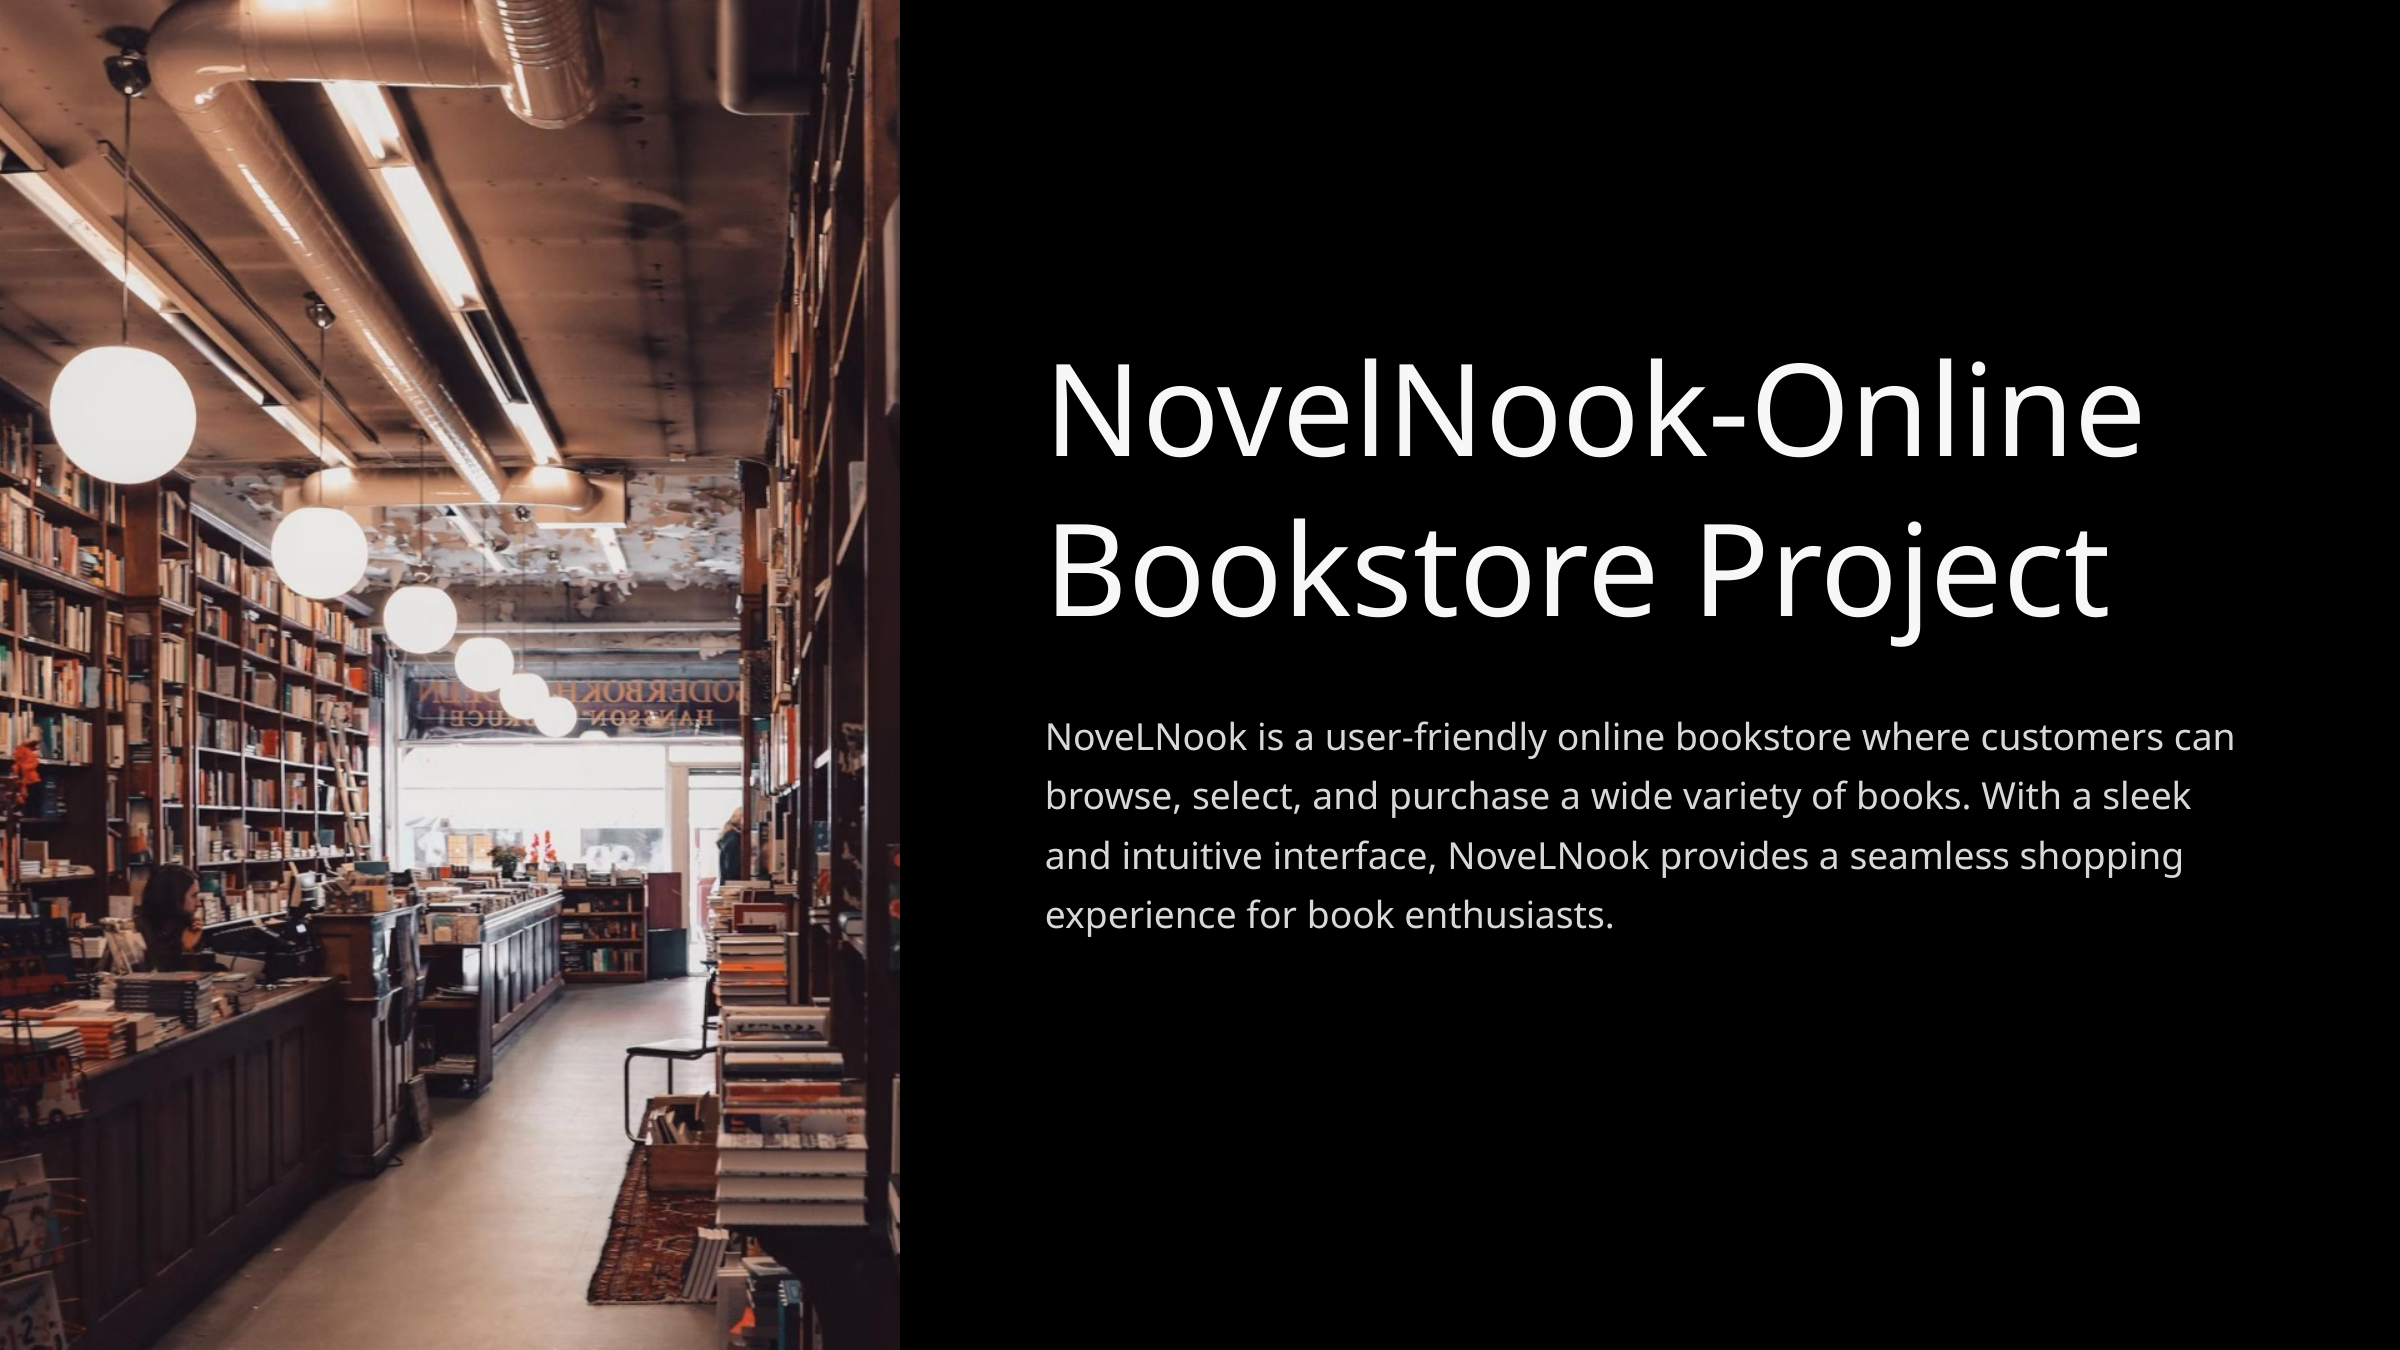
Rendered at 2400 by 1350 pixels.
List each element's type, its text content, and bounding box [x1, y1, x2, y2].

text_box NoveLNook is a user-friendly online bookstore where customers can browse, select, and purchase a wide variety of books. With a sleek and intuitive interface, NoveLNook provides a seamless shopping experience for book enthusiasts. [1030, 690, 2270, 929]
picture [0, 0, 900, 1350]
text_box NovelNook-Online Bookstore Project [1030, 314, 2270, 635]
text_box [900, 0, 2400, 1350]
